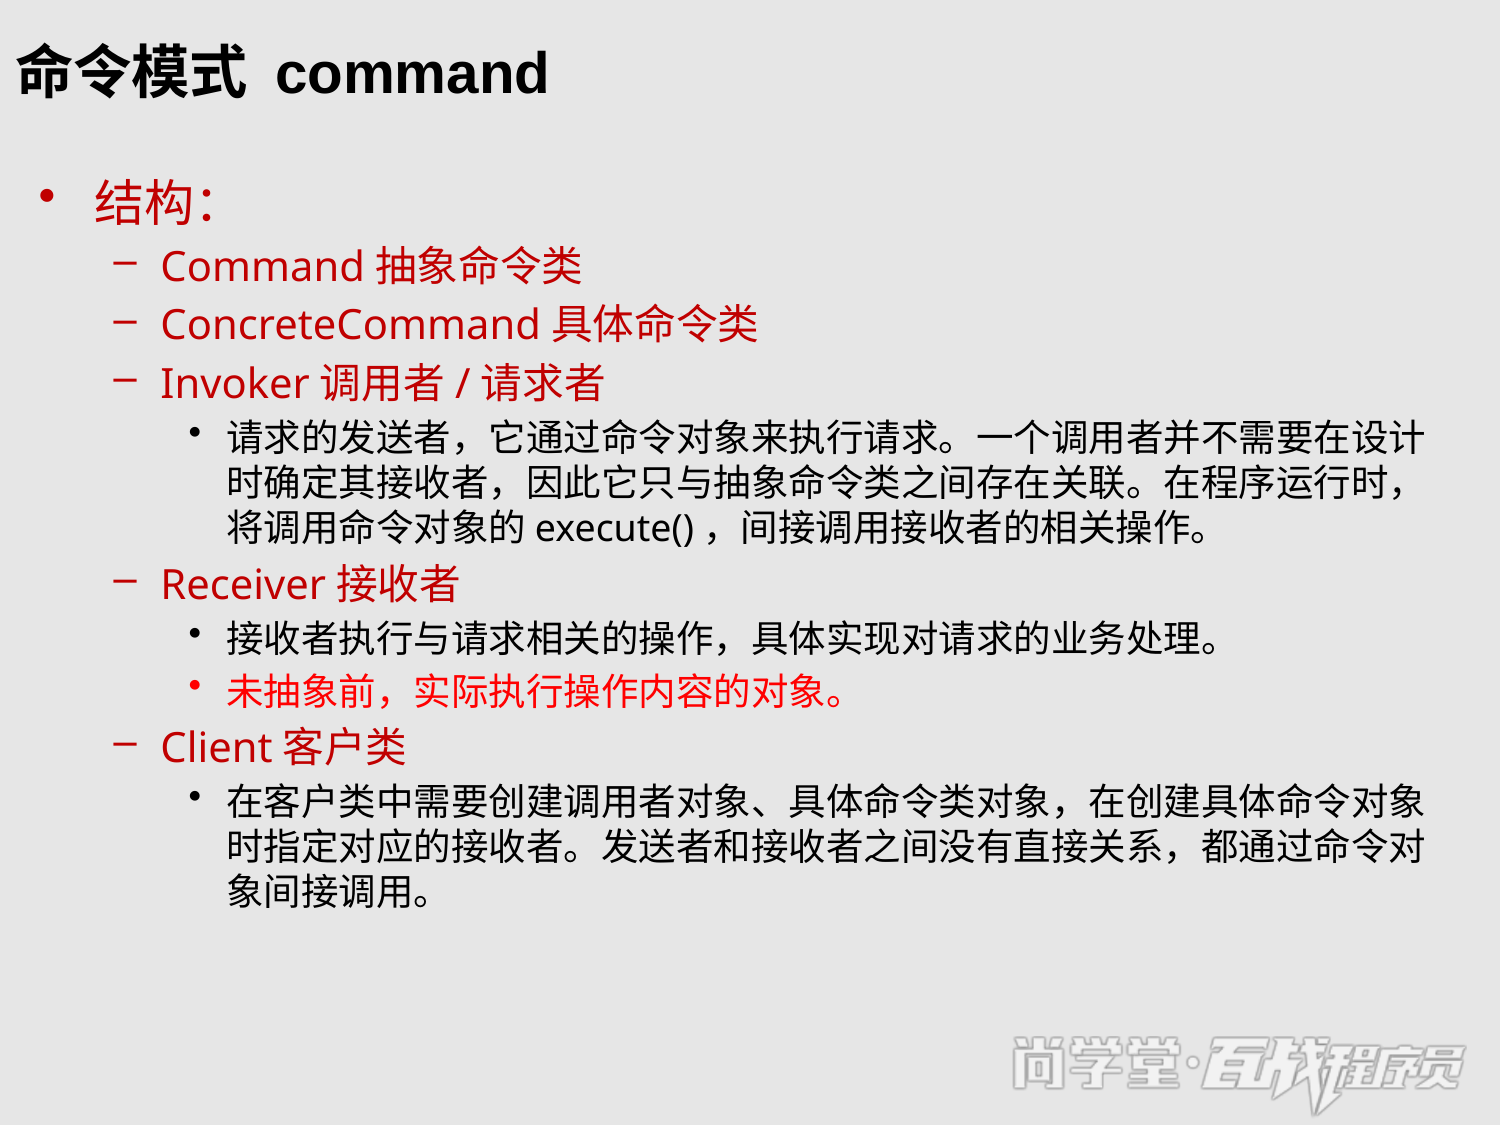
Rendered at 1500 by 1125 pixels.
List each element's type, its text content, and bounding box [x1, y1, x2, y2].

picture [1012, 1036, 1467, 1119]
title 命令模式 command [0, 0, 1500, 141]
list 结构： Command抽象命令类 ConcreteCommand具体命令类 Invoker调用者/请求者 请求的发送者，它通过命令对象来执行请求。一个调用者并不需要在设计时确定其接收者，因此它只与抽象命令类之间存在关联。在程序运行时，将调用命令对象的execute()，间接调用接收者的相关操作。 Receiver接收者 接收者执行与请求相关的操作，具体实现对请求的业务处理。 未抽象前，实际执行操作内容的对象。 Client客户类 在客户类中需要创建调用者对象、具体命令类对象，在创建具体命令对象时指定对应的接收者。发送者和接收者之间没有直接关系，都通过命令对象间接调用。 [23, 164, 1465, 997]
